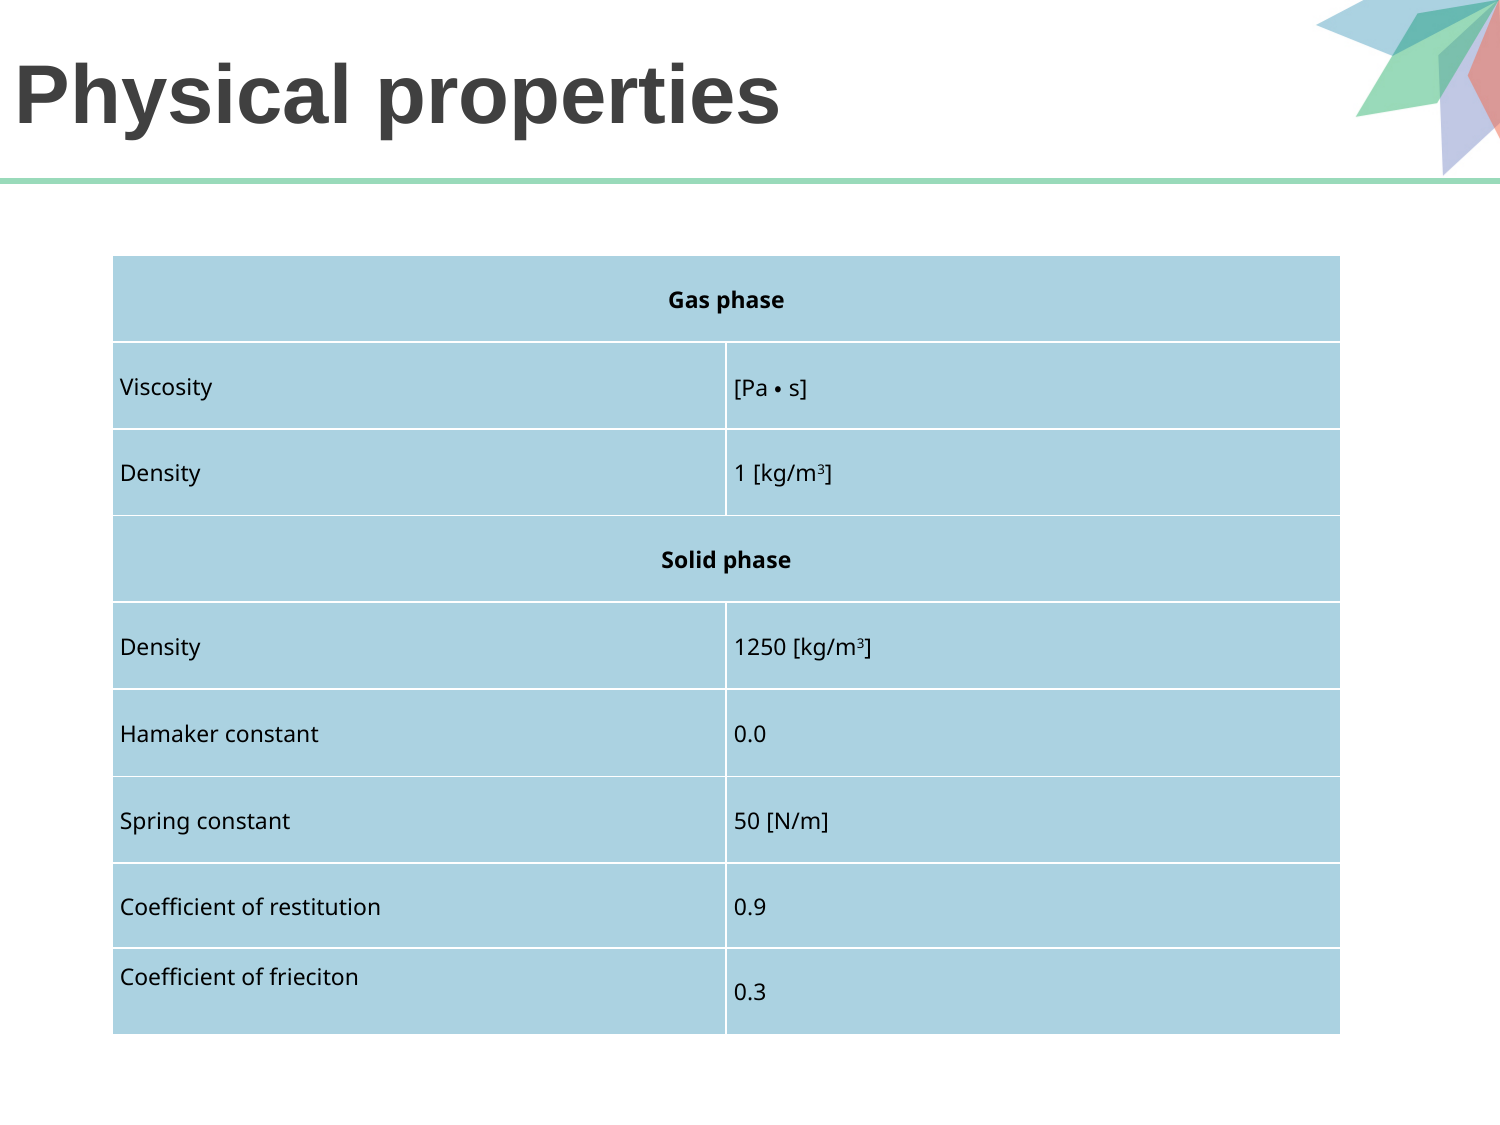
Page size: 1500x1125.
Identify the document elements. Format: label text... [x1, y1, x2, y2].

picture [0, 186, 1500, 1125]
title Physical properties [0, 2, 1500, 176]
text_box [0, 176, 1500, 186]
